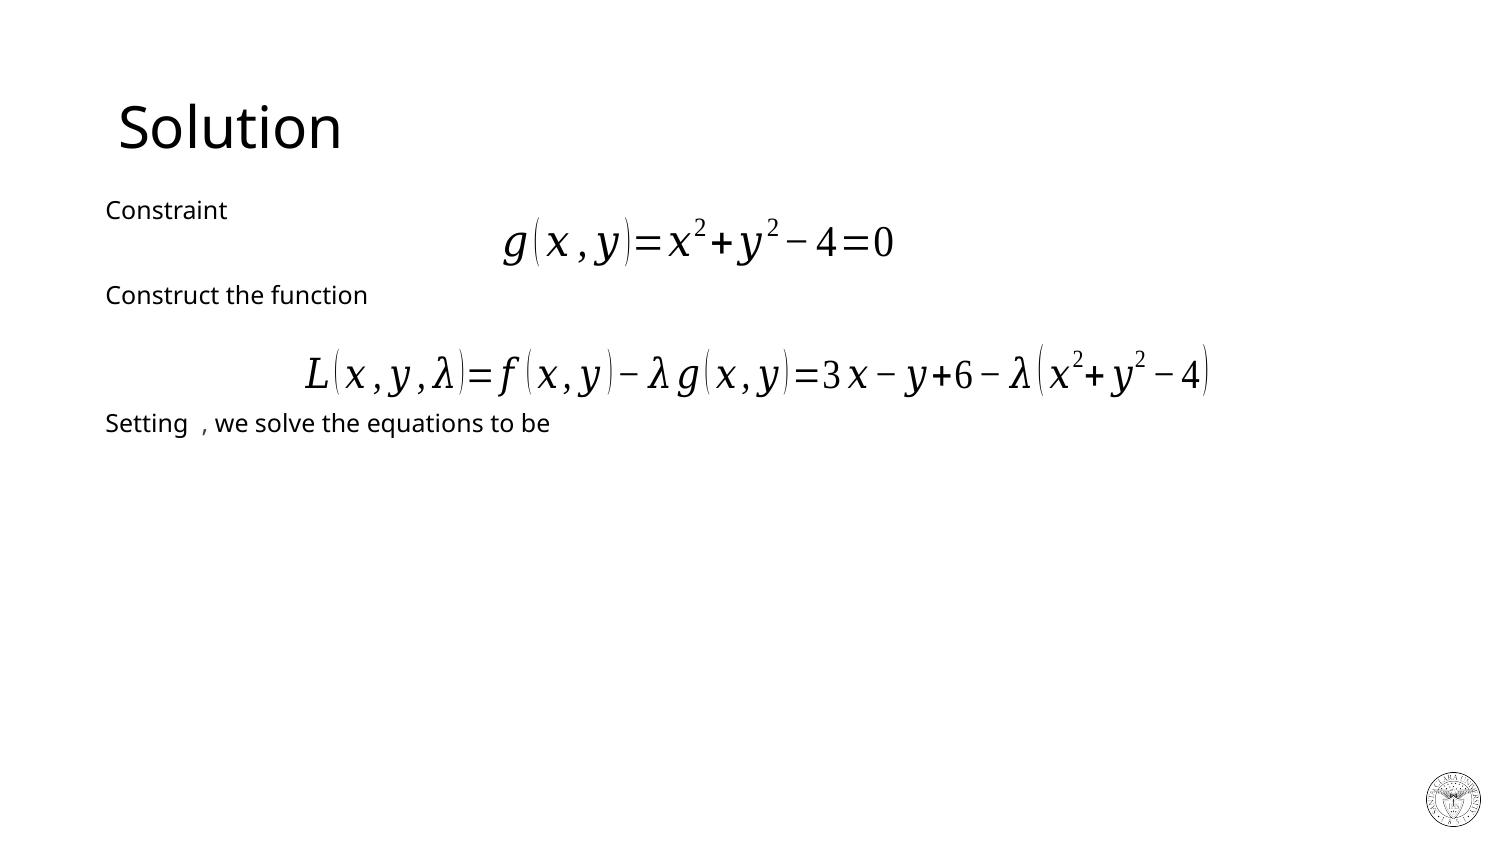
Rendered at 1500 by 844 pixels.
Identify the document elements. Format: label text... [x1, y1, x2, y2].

title Solution [103, 44, 1397, 169]
picture [1426, 772, 1481, 827]
